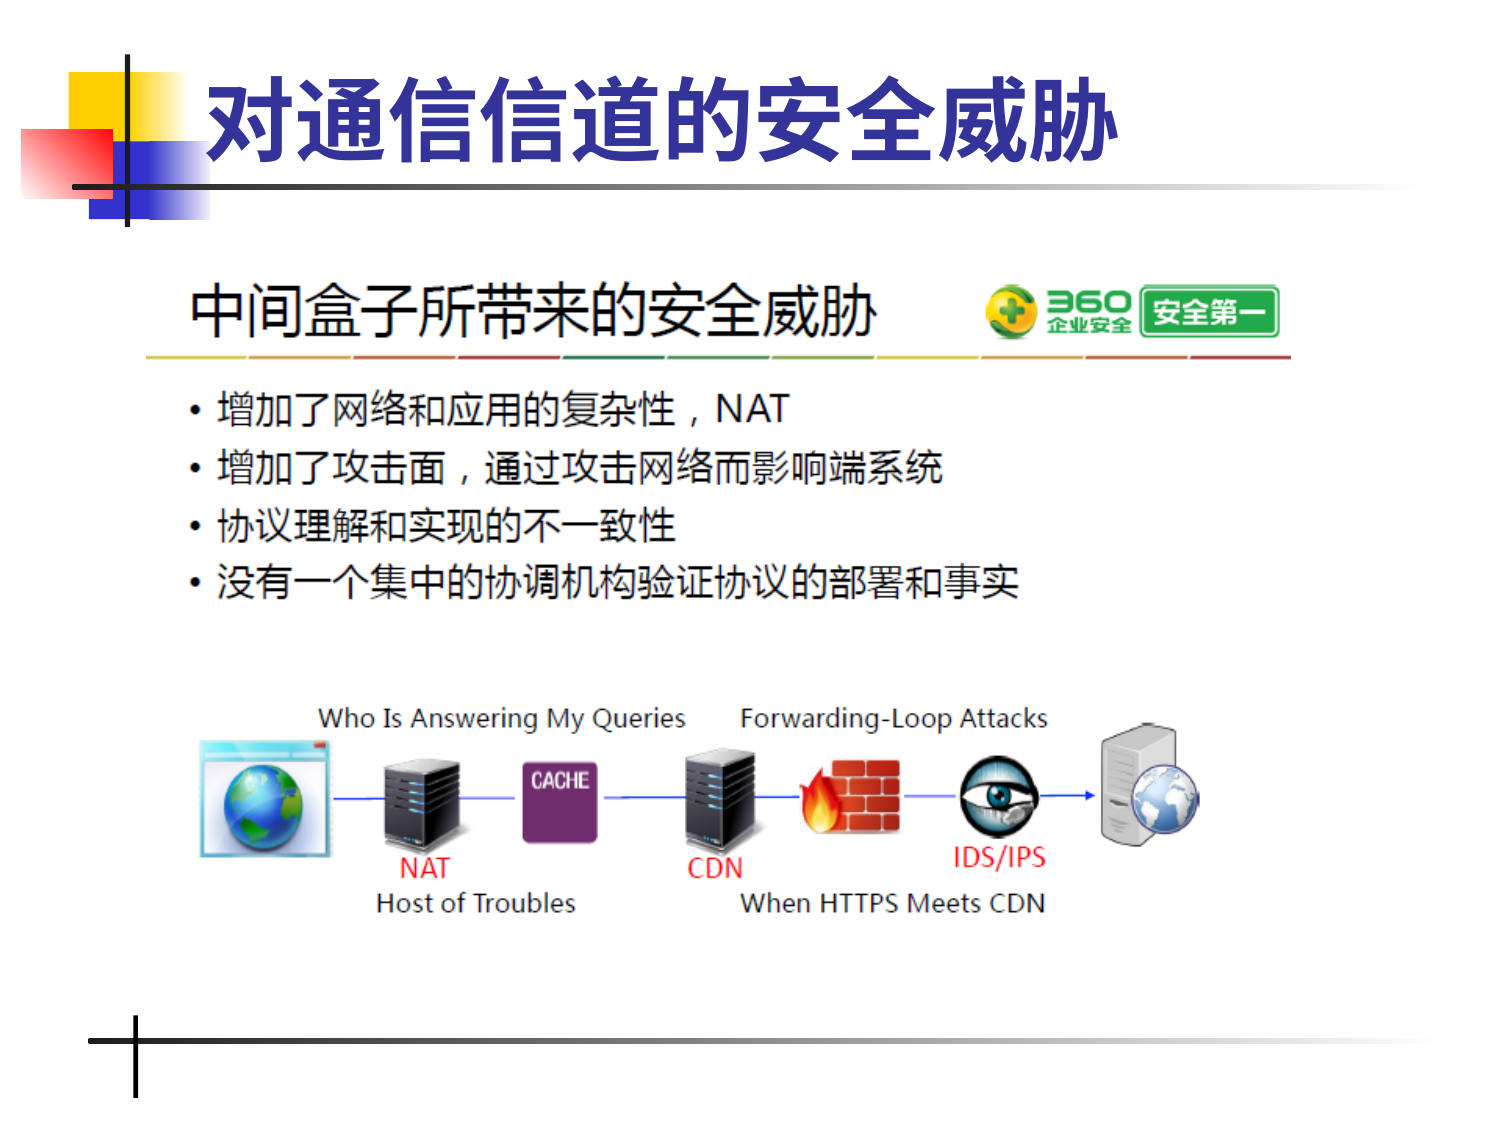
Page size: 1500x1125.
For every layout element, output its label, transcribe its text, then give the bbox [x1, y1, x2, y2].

picture [146, 271, 1291, 626]
picture [168, 665, 1214, 931]
title 对通信信道的安全威胁 [188, 23, 1468, 181]
